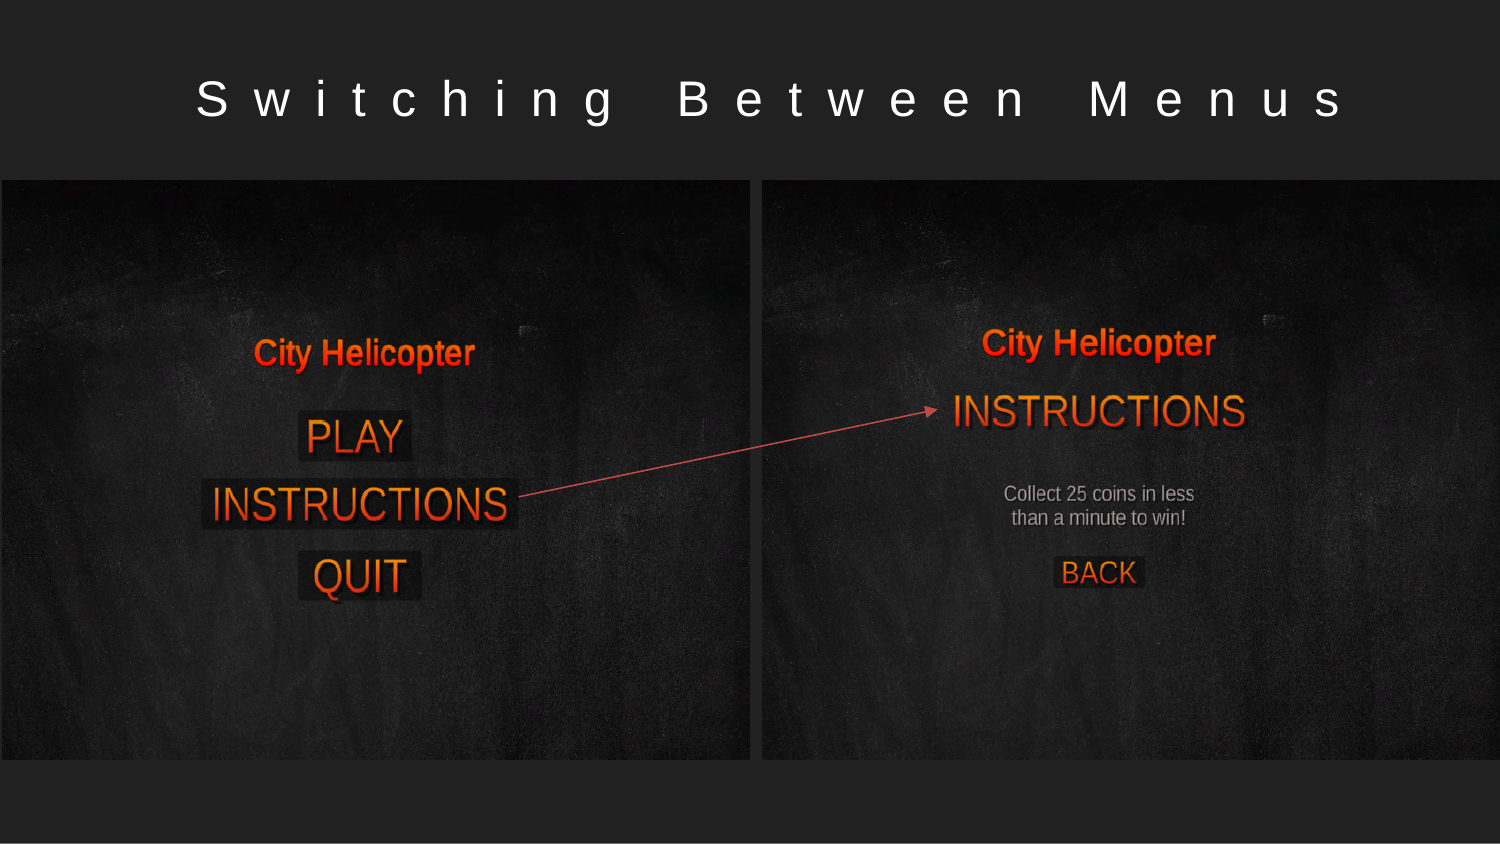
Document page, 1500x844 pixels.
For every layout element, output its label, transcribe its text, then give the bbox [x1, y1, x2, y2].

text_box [518, 409, 938, 498]
text_box Switching Between Menus [62, 59, 1438, 134]
picture [2, 180, 751, 760]
picture [762, 180, 1500, 760]
